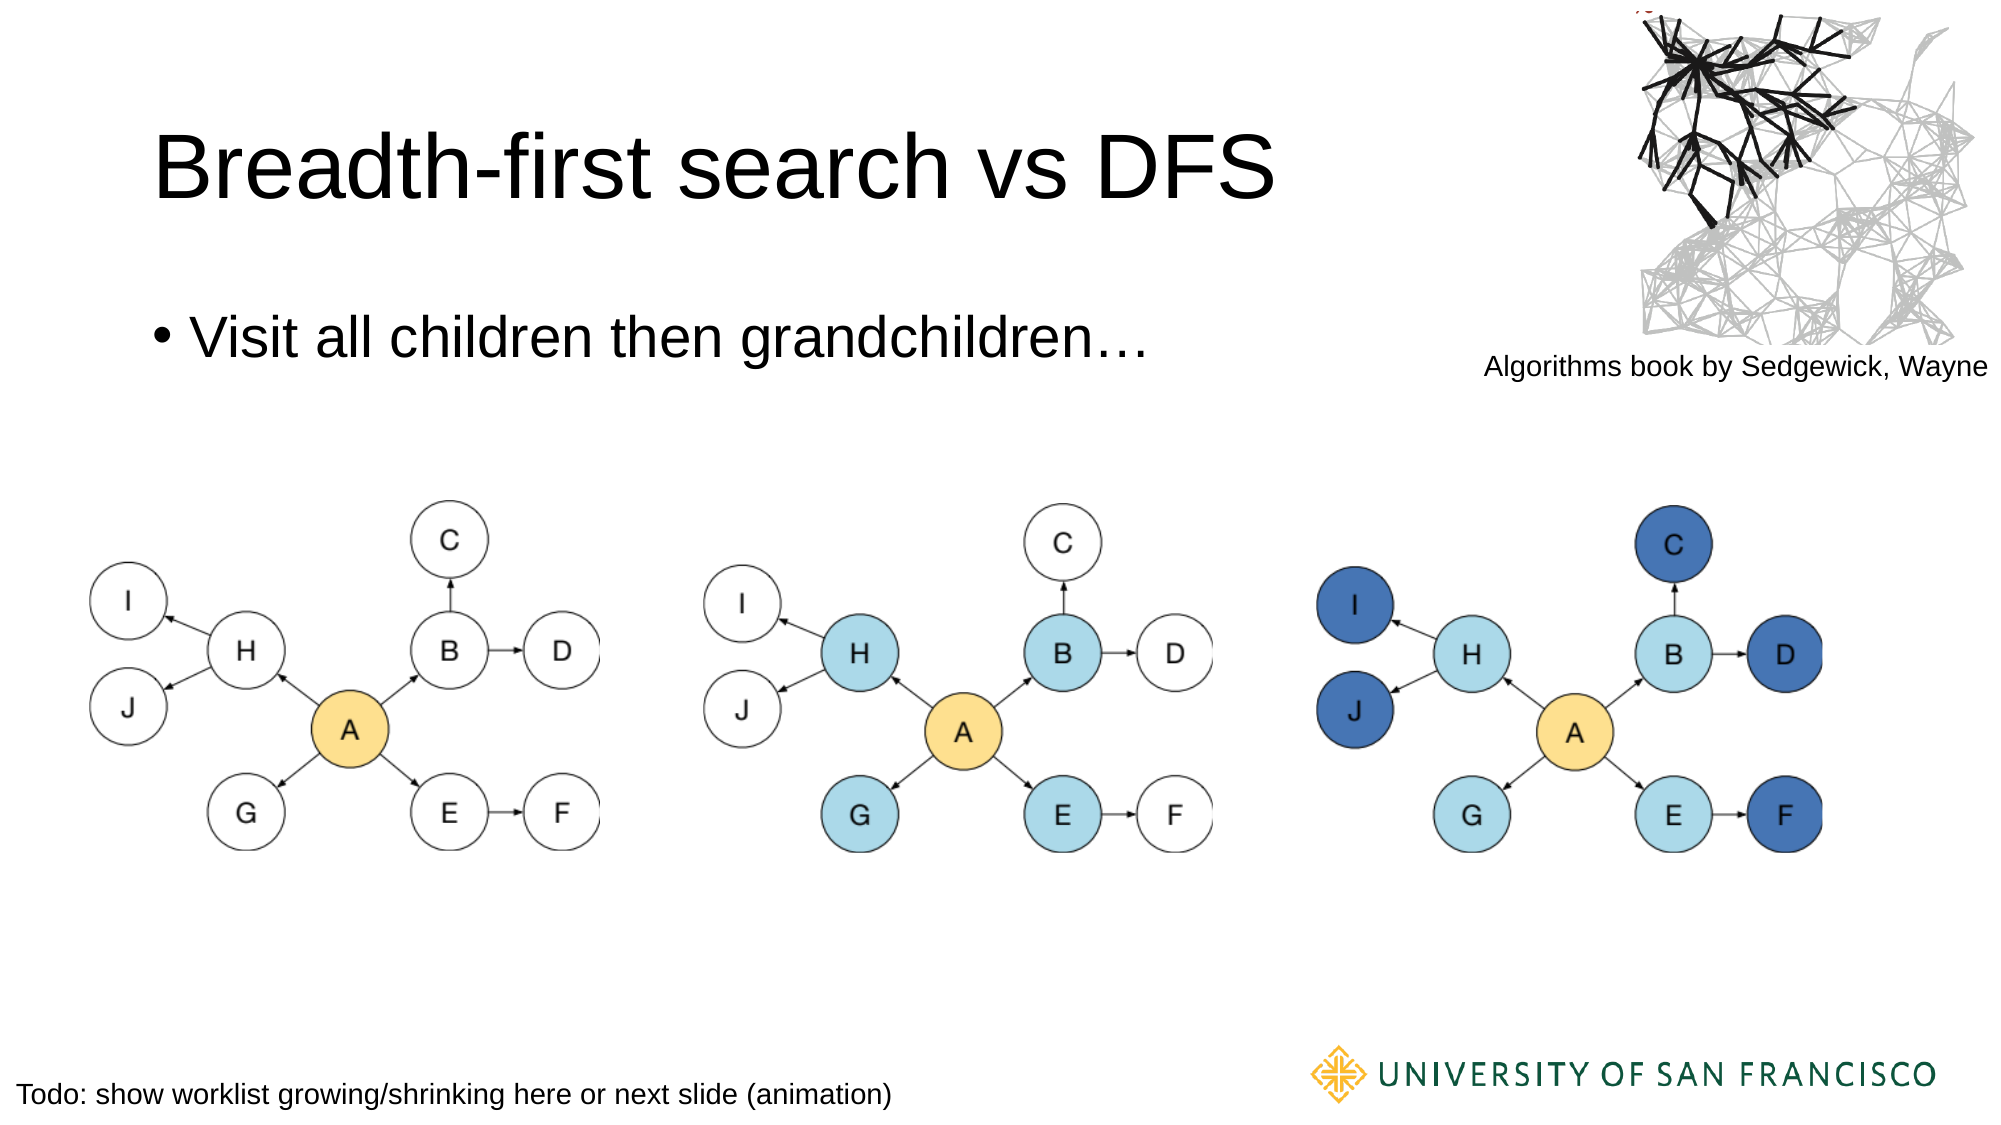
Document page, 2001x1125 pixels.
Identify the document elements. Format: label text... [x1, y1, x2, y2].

picture [89, 500, 600, 851]
picture [1316, 505, 1823, 853]
list Visit all children then grandchildren… [137, 299, 1863, 1014]
picture [703, 503, 1213, 853]
title Breadth-first search vs DFS [137, 59, 1635, 278]
picture [1635, 11, 1979, 345]
text_box Todo: show worklist growing/shrinking here or next slide (animation) [1, 1068, 909, 1119]
text_box Algorithms book by Sedgewick, Wayne [1469, 339, 2000, 390]
